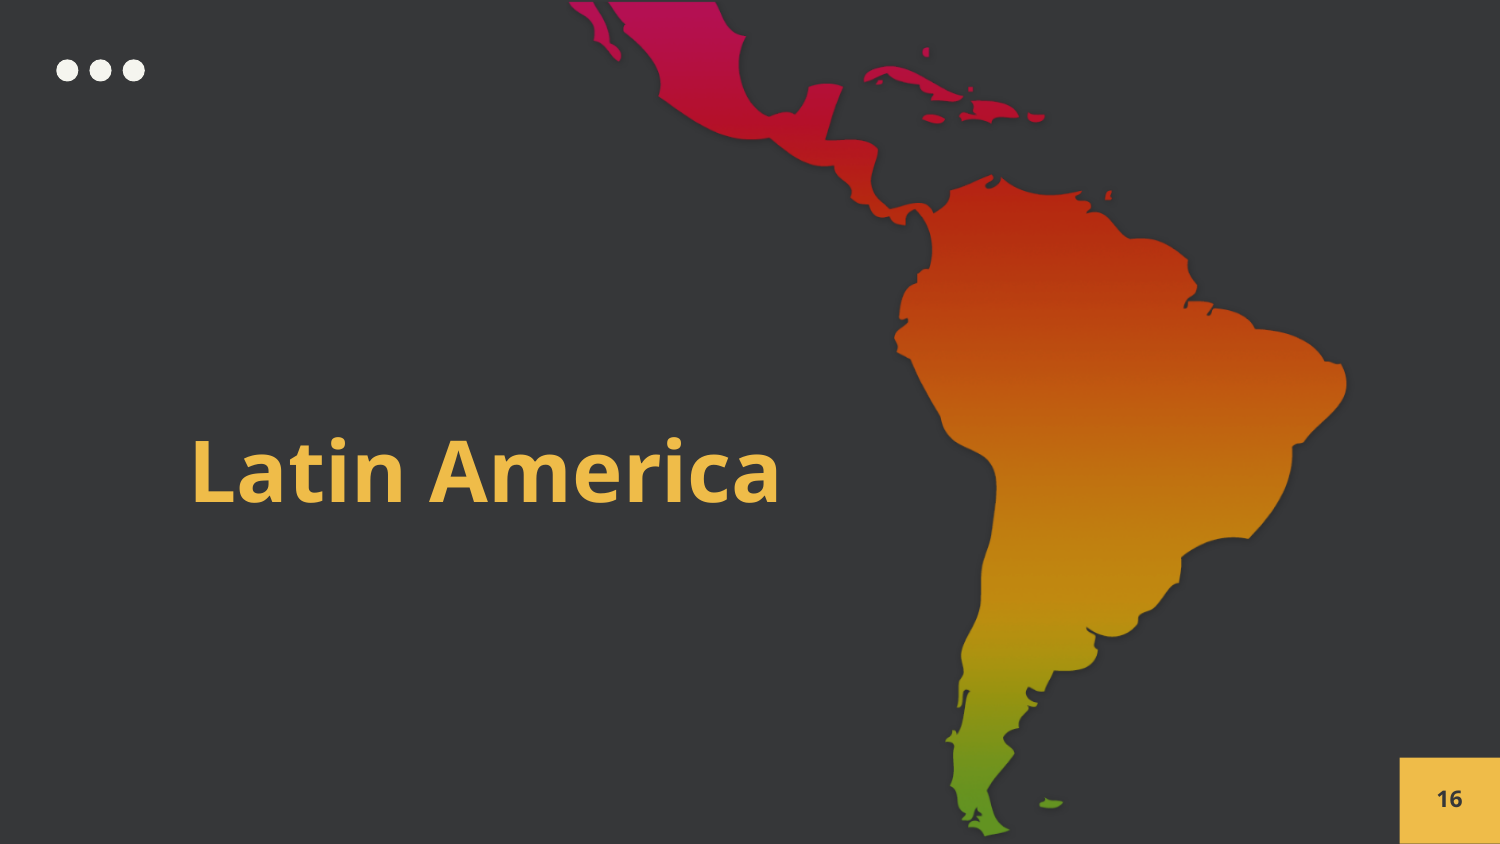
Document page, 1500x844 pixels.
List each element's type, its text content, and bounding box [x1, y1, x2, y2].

title Latin America [188, 423, 560, 527]
slide_number 16 [1399, 757, 1500, 844]
picture [565, 0, 1355, 844]
